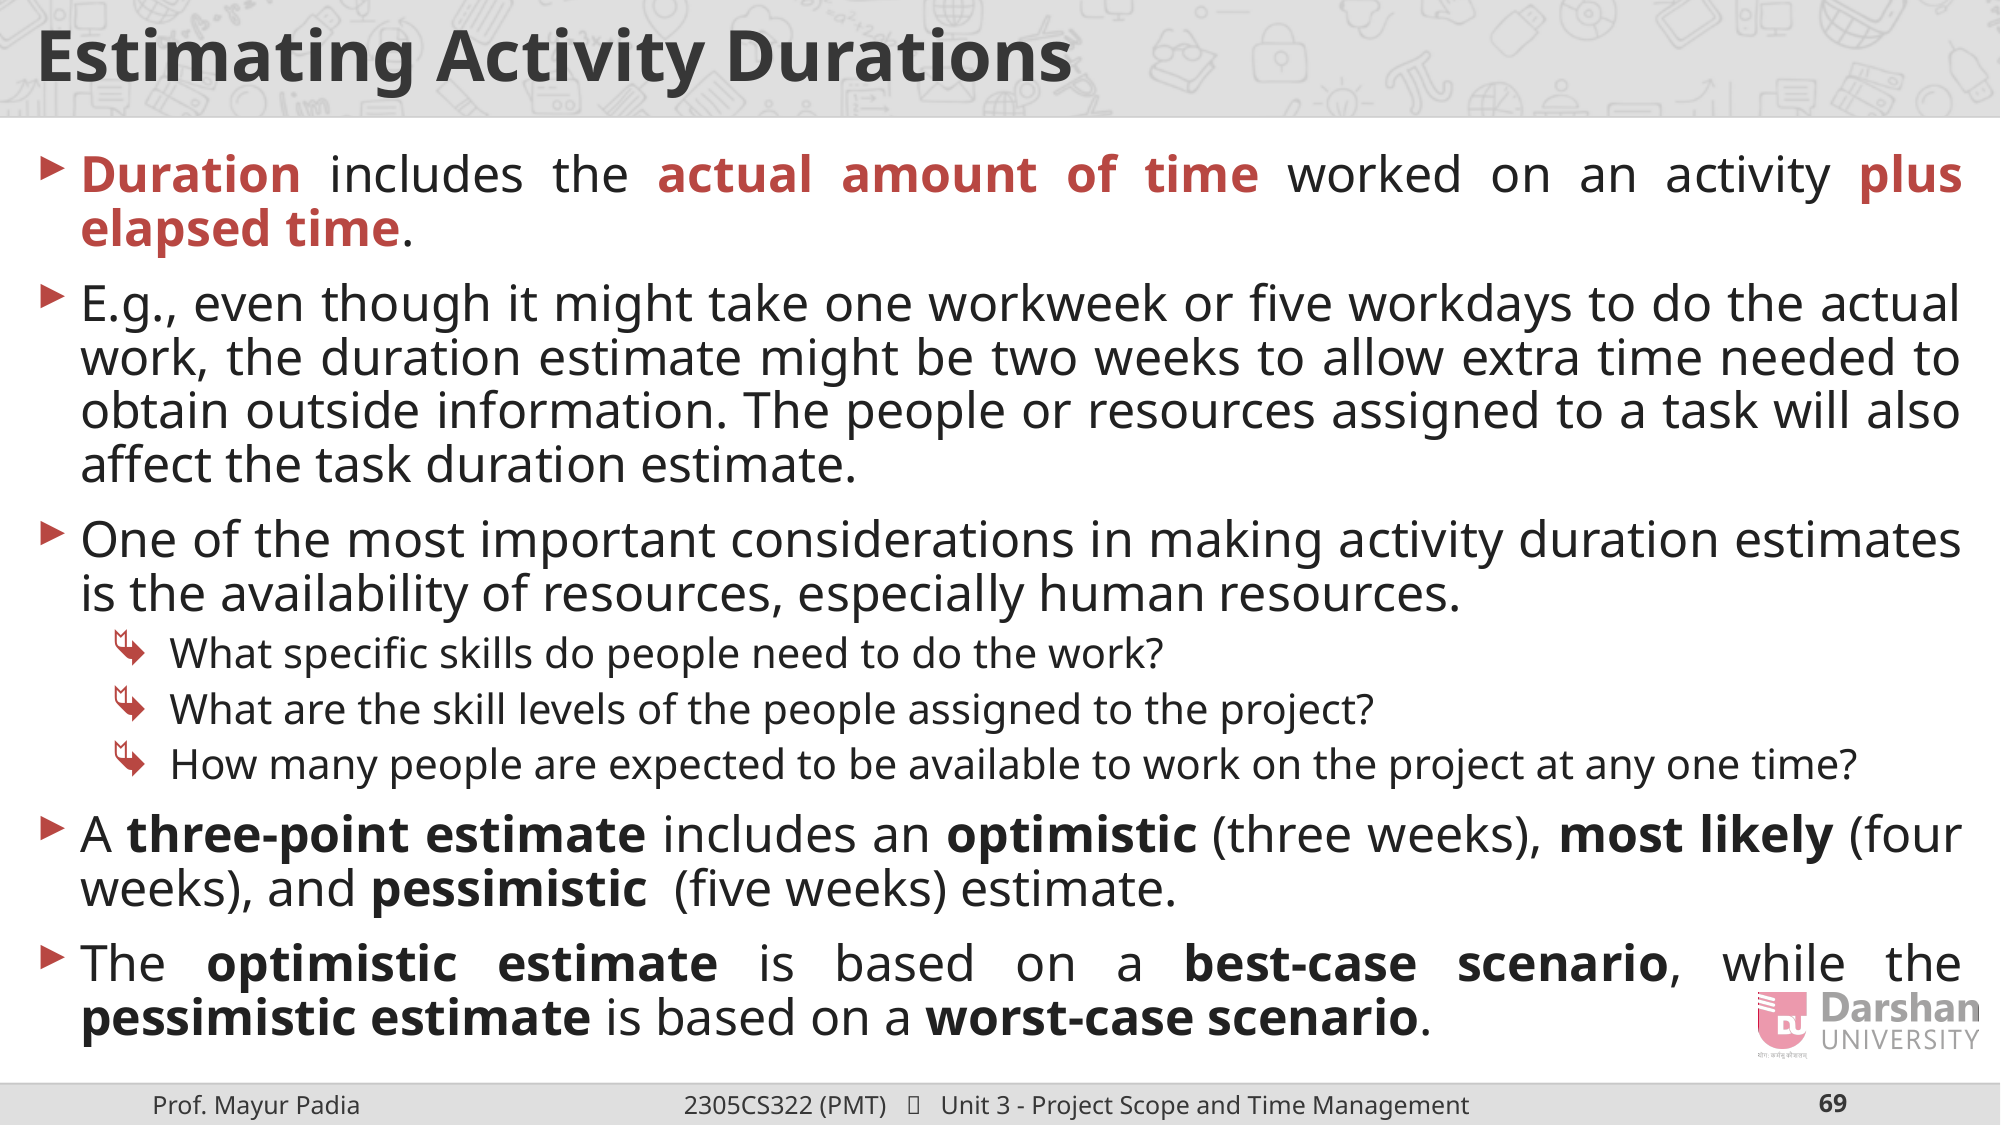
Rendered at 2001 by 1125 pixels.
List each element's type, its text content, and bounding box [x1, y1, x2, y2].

title Estimating Activity Durations [0, 0, 2000, 117]
list Duration includes the actual amount of time worked on an activity plus elapsed time. E.g., even though it might take one workweek or five workdays to do the actual work, the duration estimate might be two weeks to allow extra time needed to obtain outside information. The people or resources assigned to a task will also affect the task duration estimate. One of the most important considerations in making activity duration estimates is the availability of resources, especially human resources. What specific skills do people need to do the work? What are the skill levels of the people assigned to the project? How many people are expected to be available to work on the project at any one time? A three-point estimate includes an optimistic (three weeks), most likely (four weeks), and pessimistic (five weeks) estimate. The optimistic estimate is based on a best-case scenario, while the pessimistic estimate is based on a worst-case scenario. [21, 141, 1979, 1059]
